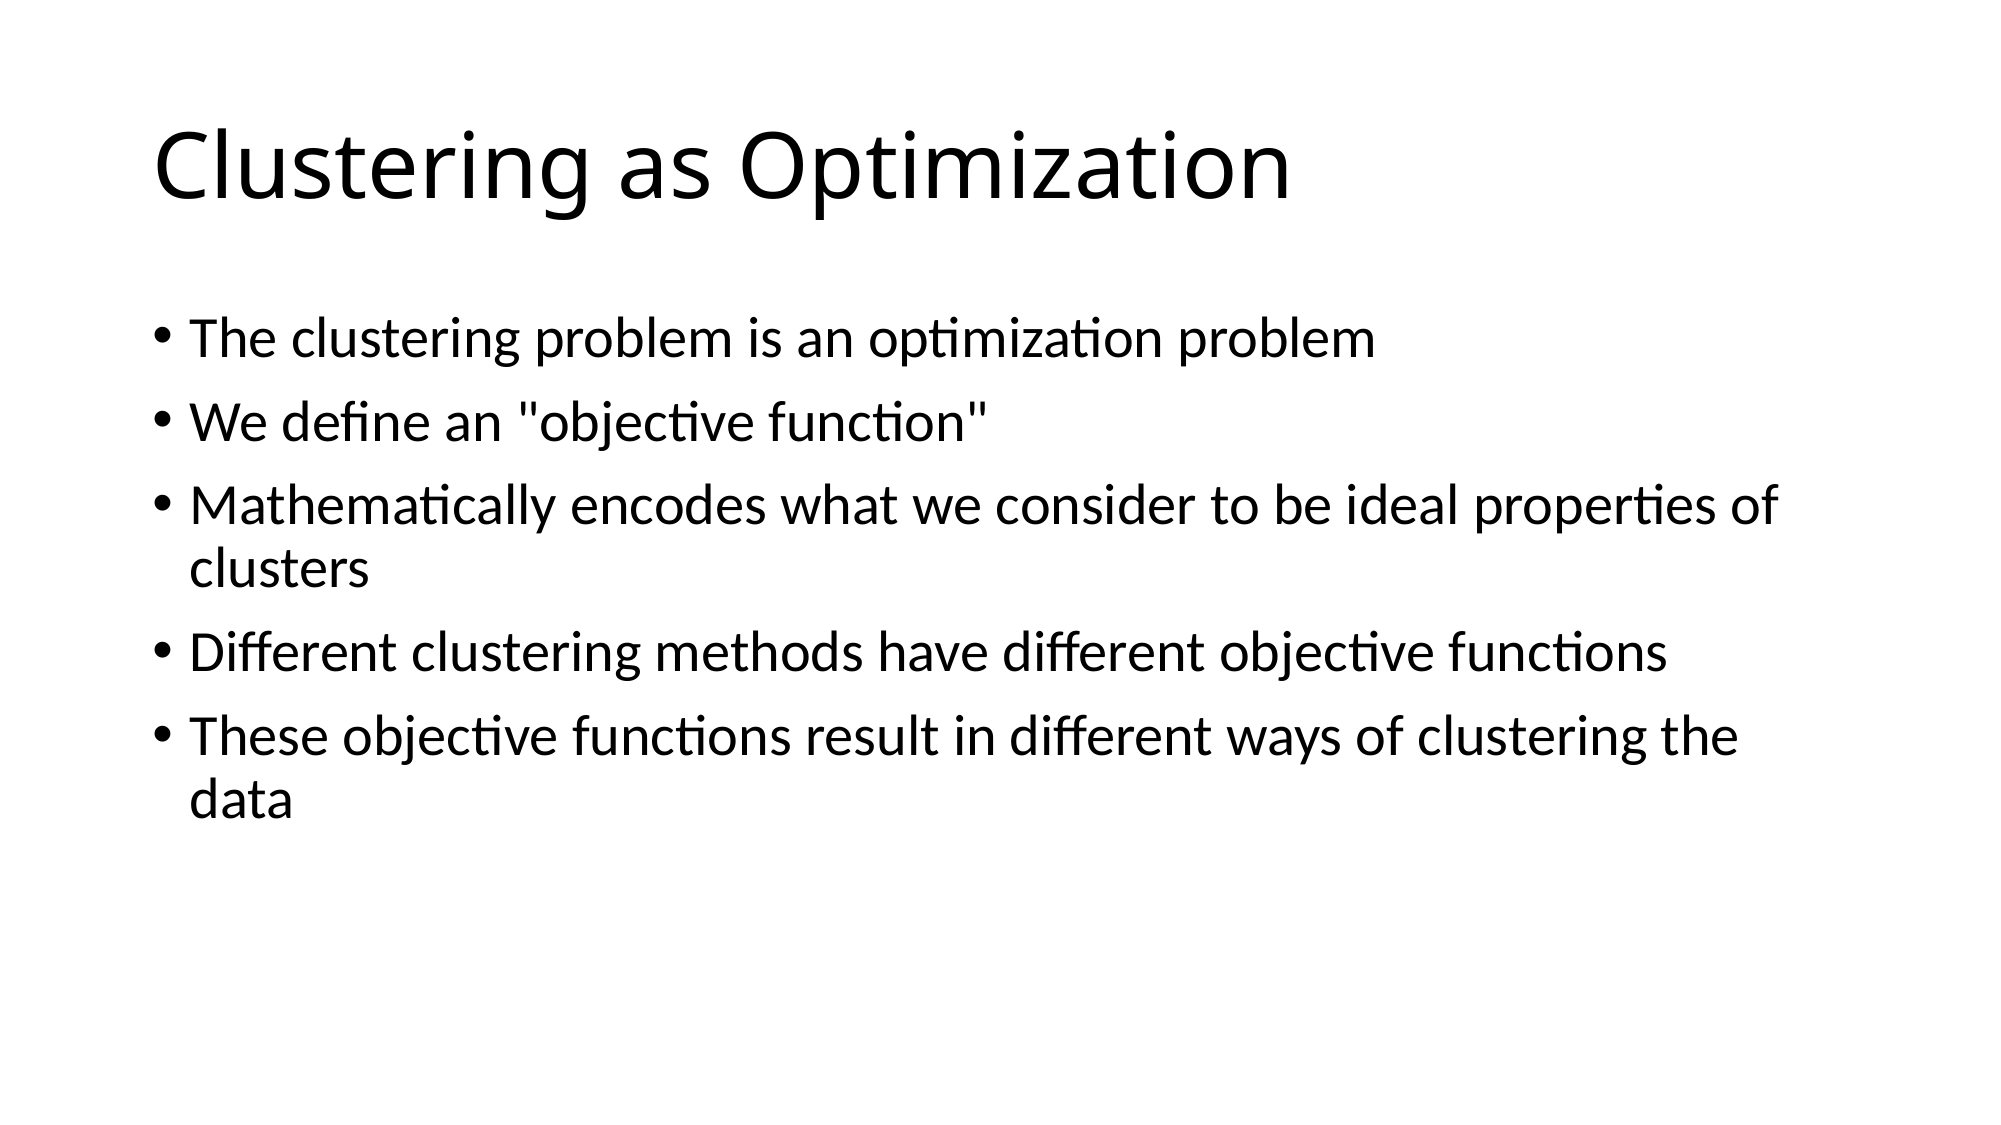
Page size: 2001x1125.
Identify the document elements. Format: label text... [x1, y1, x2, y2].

list The clustering problem is an optimization problem We define an "objective function" Mathematically encodes what we consider to be ideal properties of clusters Different clustering methods have different objective functions These objective functions result in different ways of clustering the data [137, 299, 1863, 1014]
title Clustering as Optimization [137, 59, 1863, 278]
